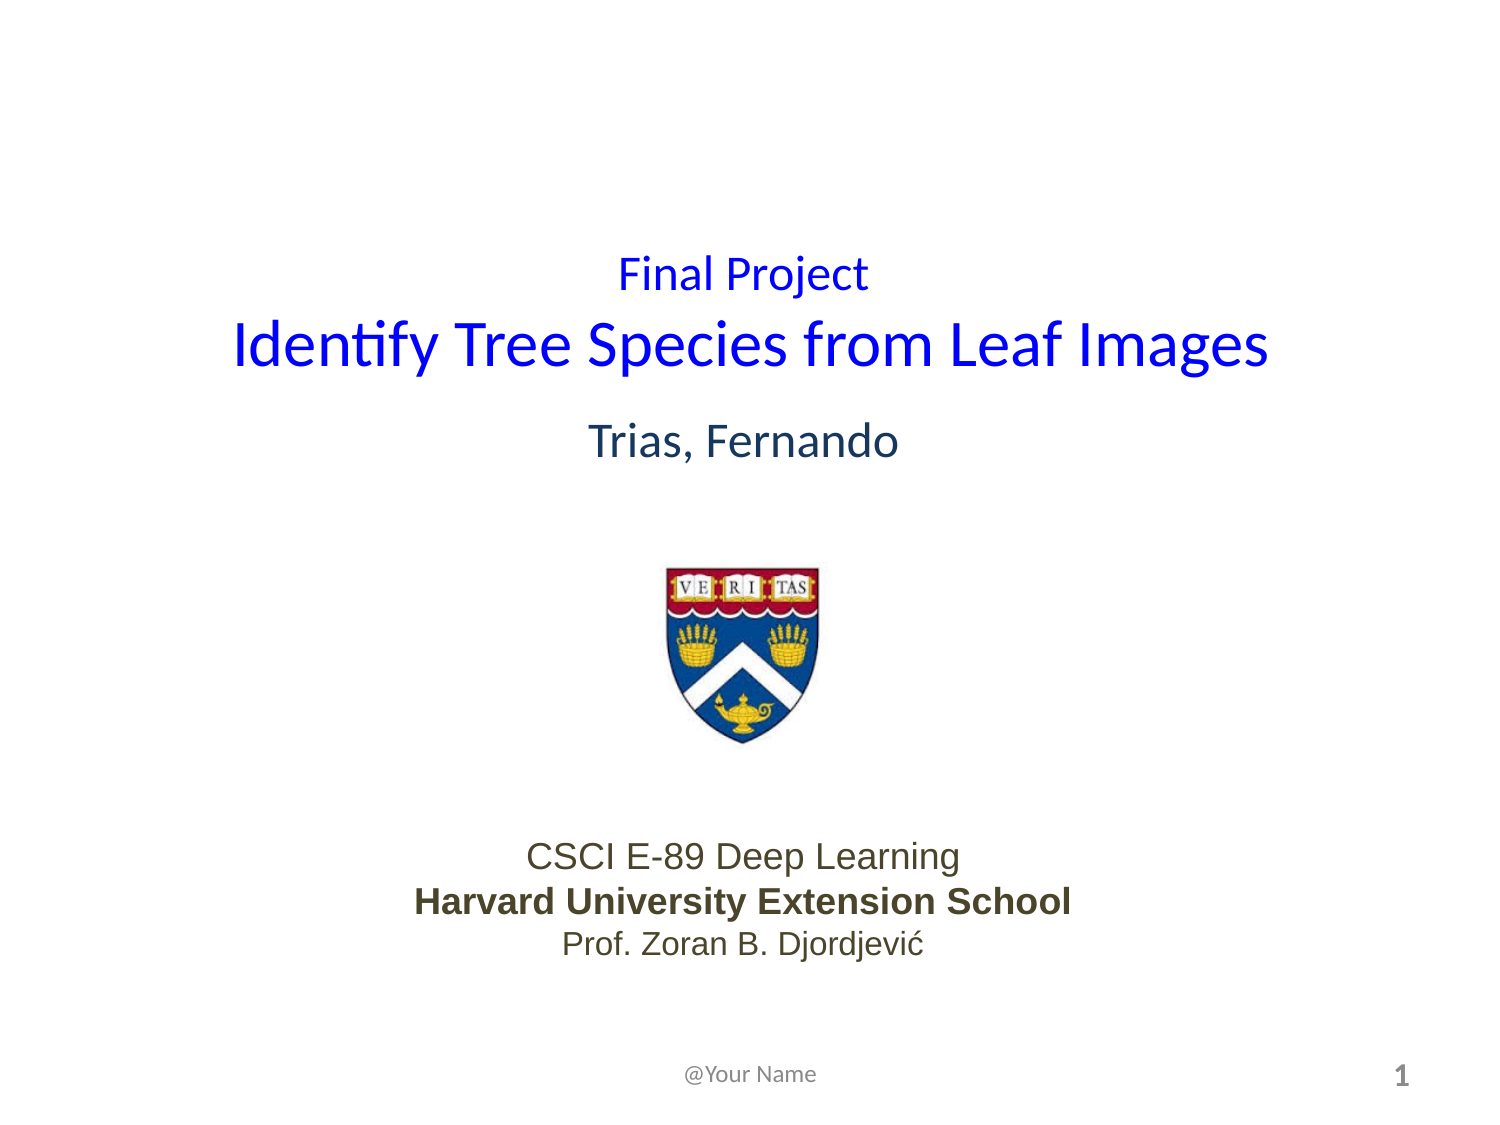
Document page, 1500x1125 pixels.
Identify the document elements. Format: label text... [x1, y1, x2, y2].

slide_number 1 [1074, 1042, 1425, 1103]
title Final Project Identify Tree Species from Leaf Images [106, 200, 1382, 500]
footer @Your Name [512, 1042, 988, 1103]
picture [649, 562, 838, 751]
text_box CSCI E-89 Deep Learning Harvard University Extension School Prof. Zoran B. Djordjević [337, 824, 1150, 1010]
subtitle Trias, Fernando [218, 399, 1269, 500]
